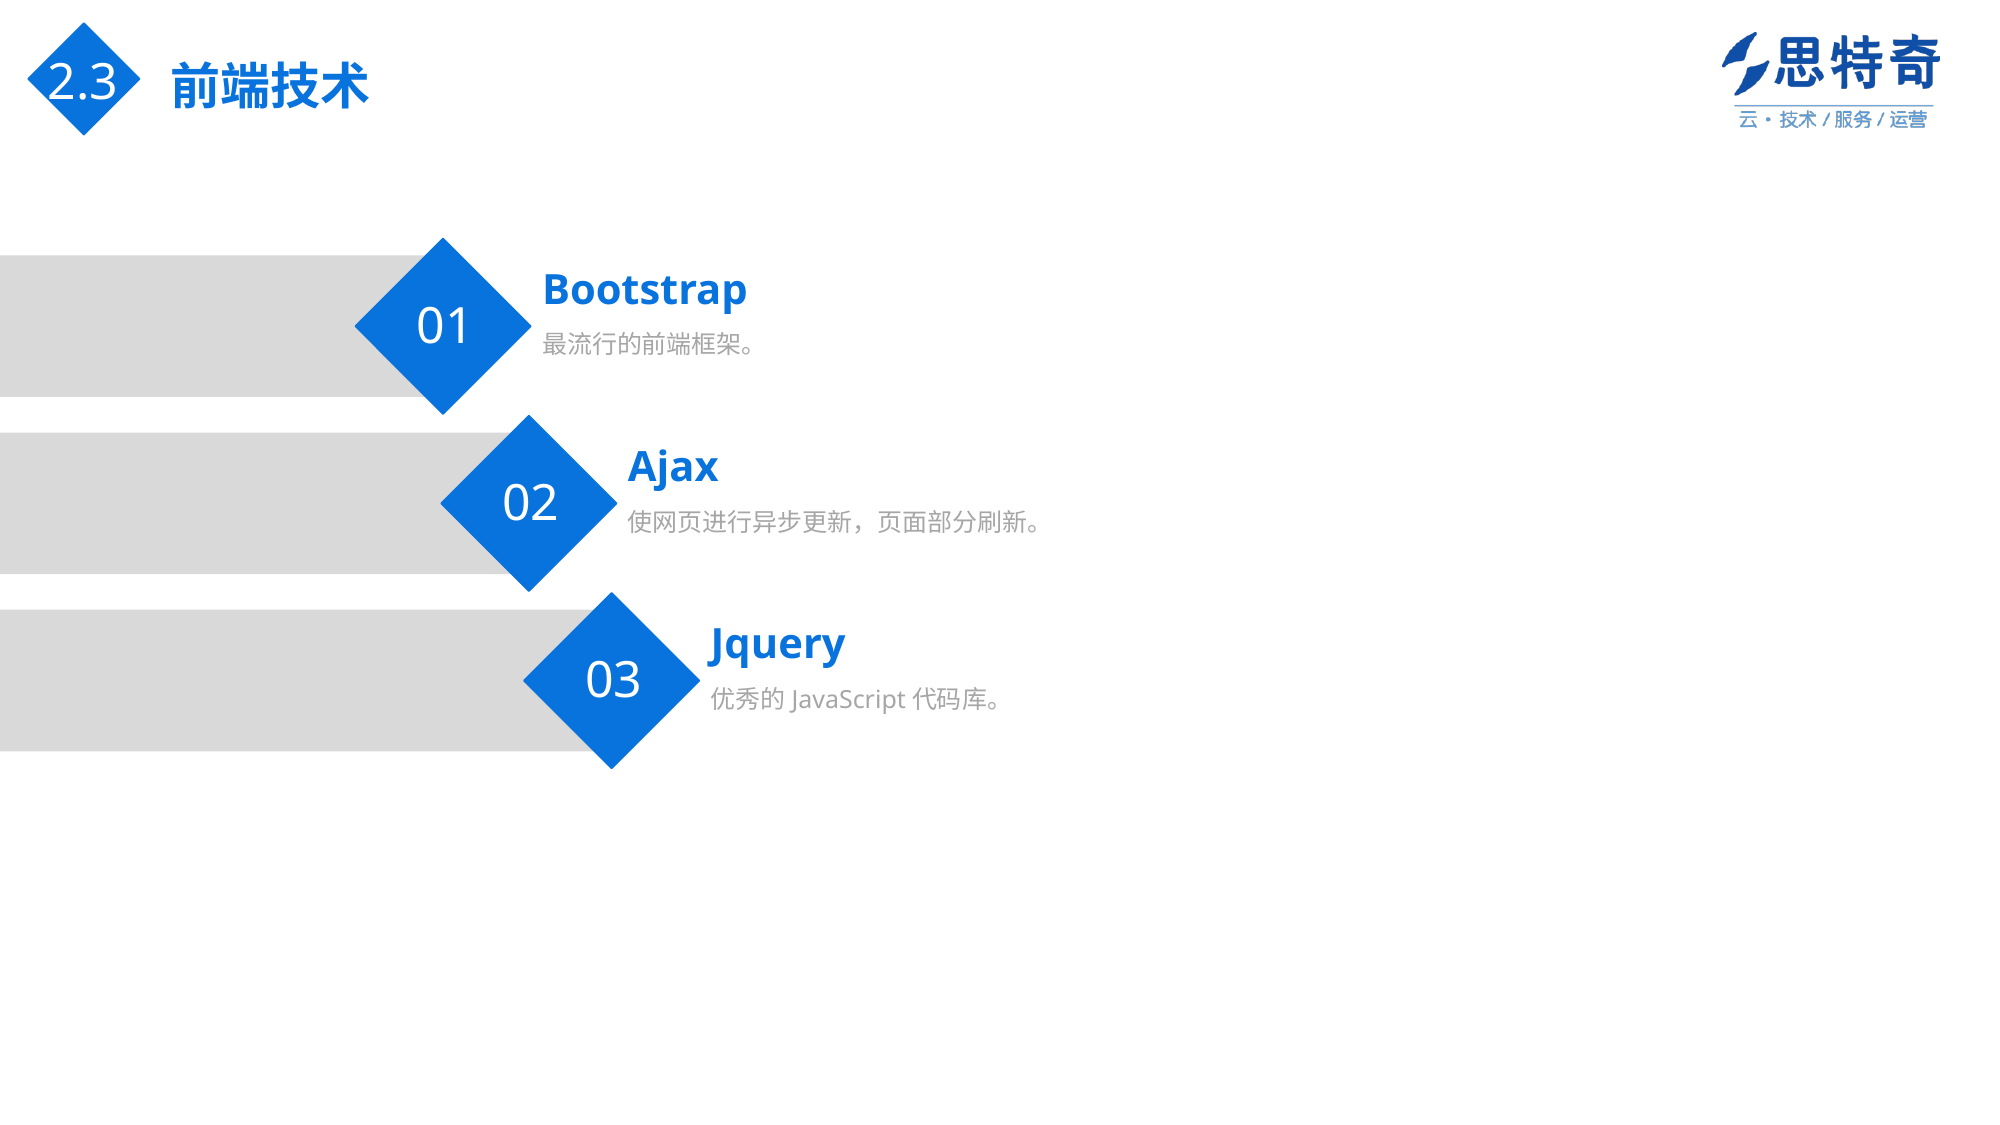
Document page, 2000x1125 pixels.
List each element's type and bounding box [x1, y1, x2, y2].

text_box [334, 263, 556, 389]
text_box [527, 255, 1615, 367]
text_box [0, 253, 426, 399]
text_box [12, 39, 603, 123]
text_box [612, 432, 1701, 545]
text_box [0, 430, 512, 576]
picture [1722, 31, 1941, 128]
text_box [695, 609, 1783, 722]
text_box [420, 441, 642, 566]
text_box [503, 618, 725, 743]
text_box [0, 608, 594, 753]
